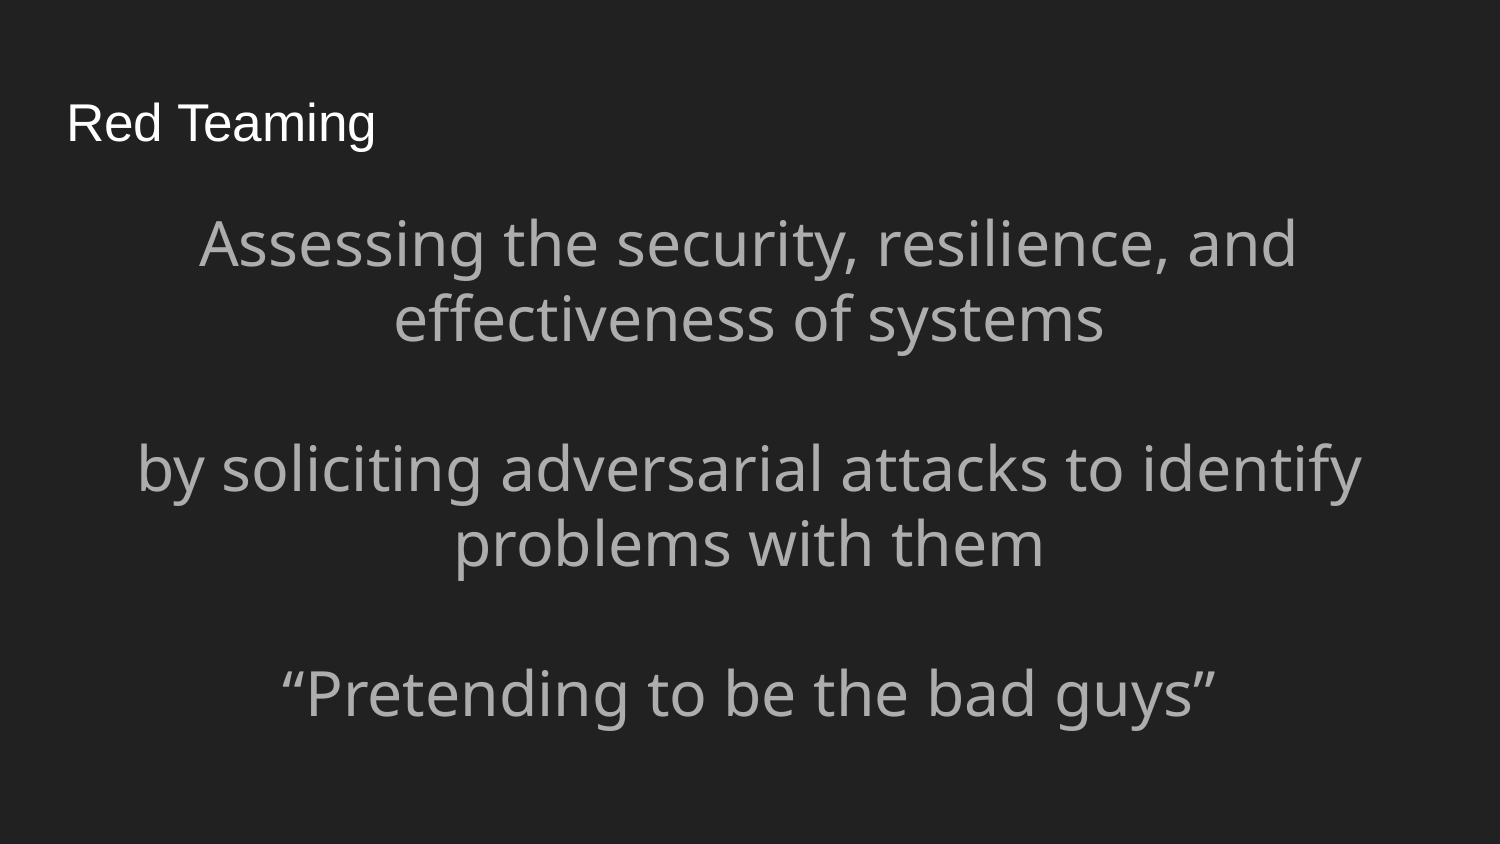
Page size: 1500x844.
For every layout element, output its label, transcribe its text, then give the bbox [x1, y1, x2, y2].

title Red Teaming [51, 72, 1449, 167]
list Assessing the security, resilience, and effectiveness of systems by soliciting adversarial attacks to identify problems with them “Pretending to be the bad guys” [51, 189, 1449, 750]
